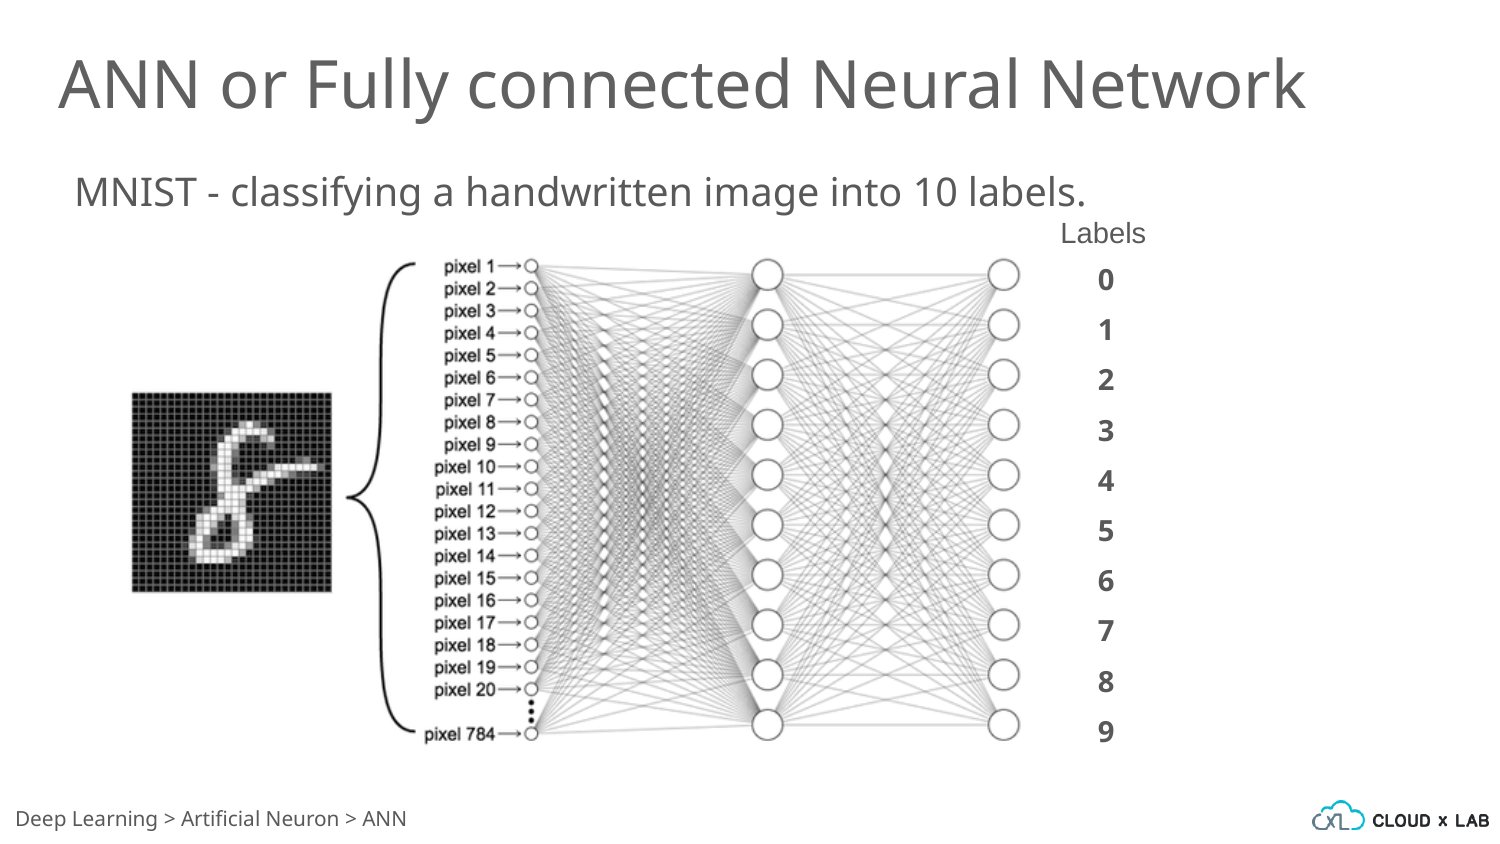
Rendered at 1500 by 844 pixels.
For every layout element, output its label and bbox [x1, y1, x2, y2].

text_box [58, 36, 1442, 762]
picture [1312, 800, 1490, 830]
text_box [0, 790, 498, 836]
picture [128, 255, 1041, 754]
